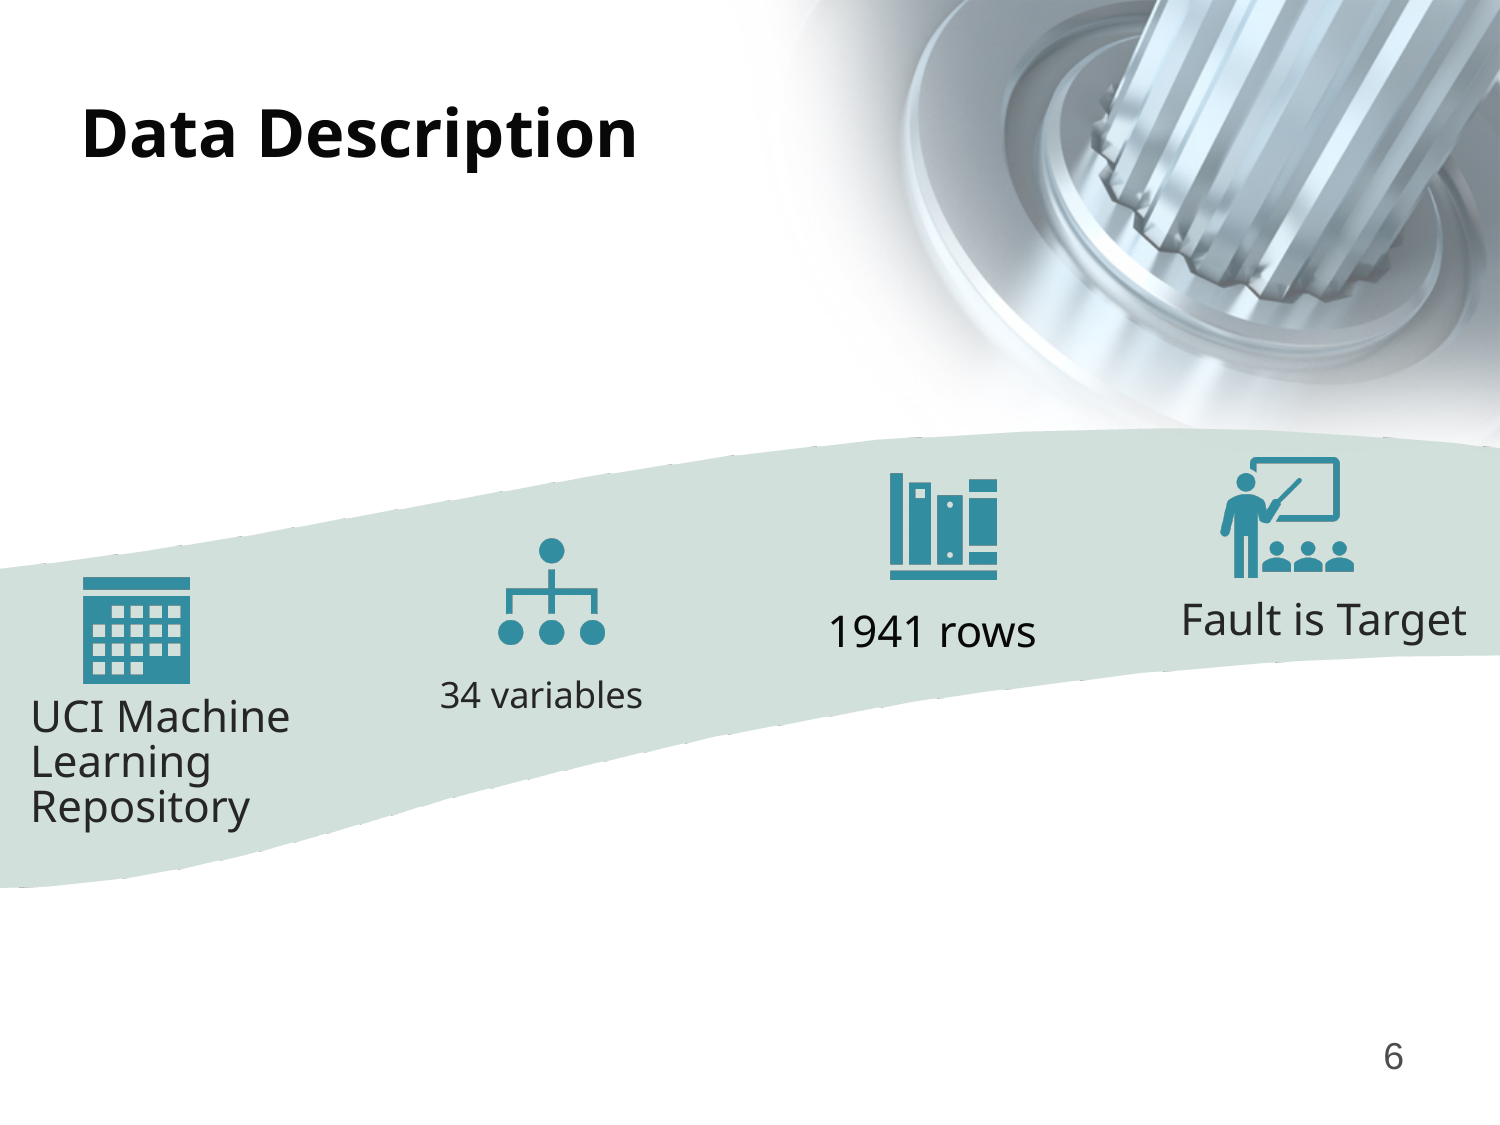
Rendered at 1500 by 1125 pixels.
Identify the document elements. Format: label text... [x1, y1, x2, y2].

text_box 6 [1368, 1024, 1425, 1101]
picture [0, 0, 1500, 1125]
title Data Description [64, 76, 1188, 184]
